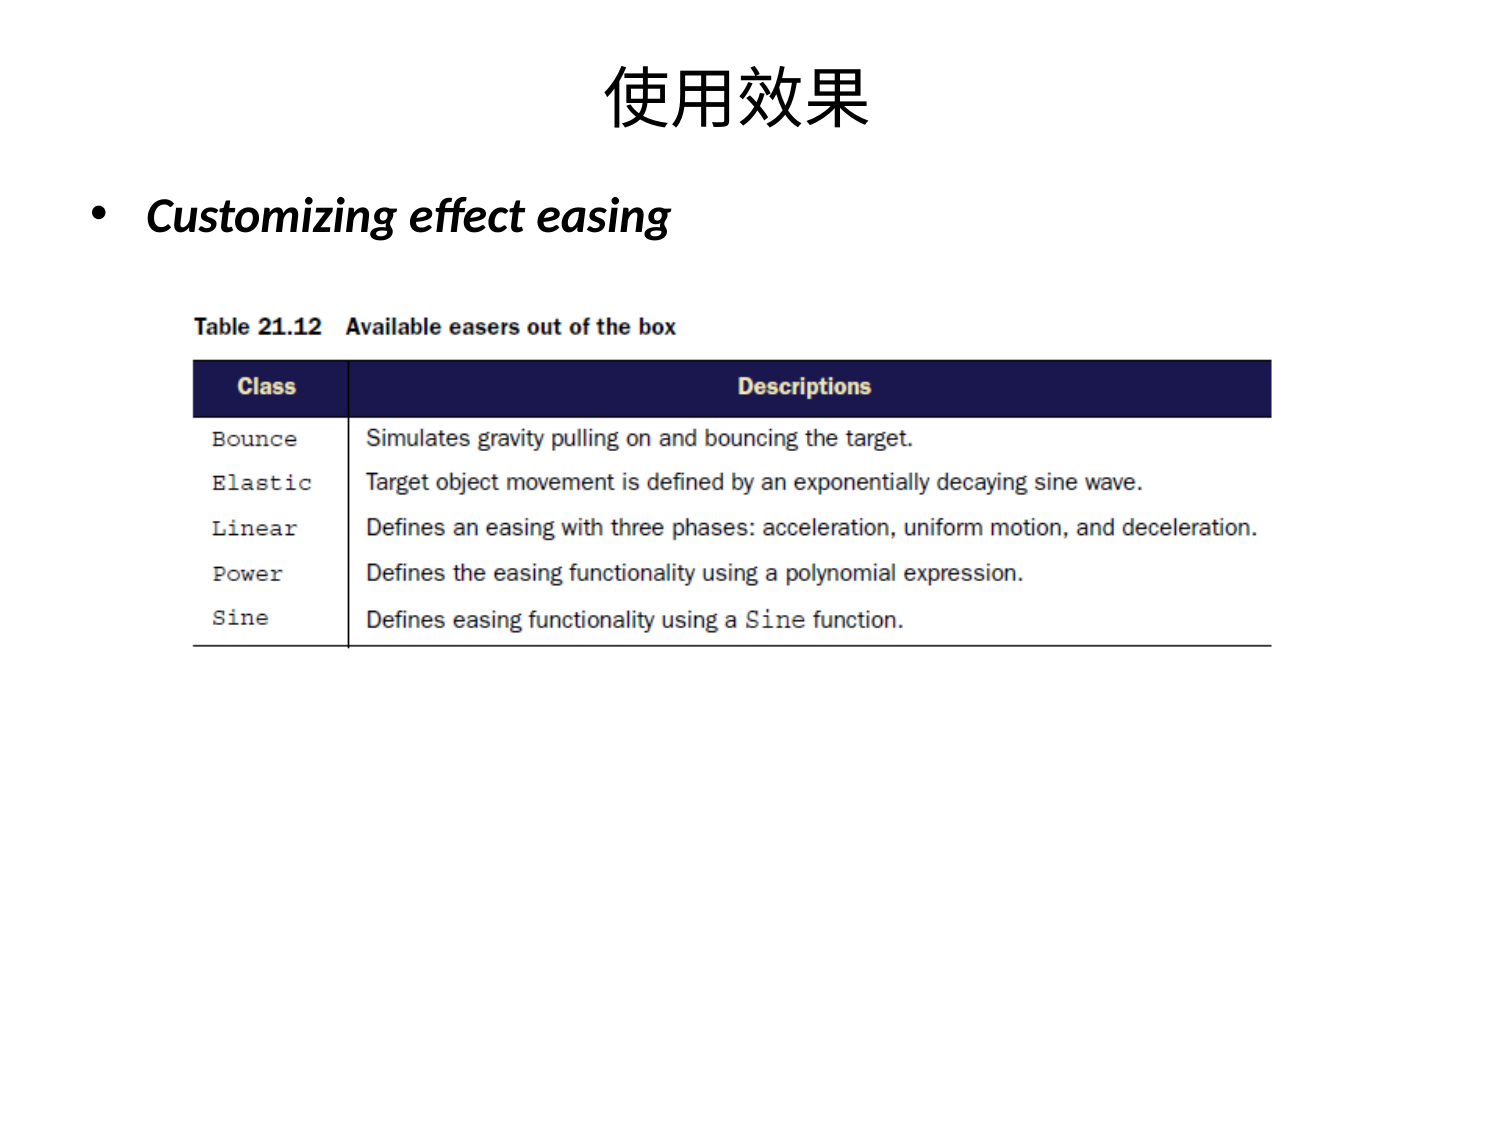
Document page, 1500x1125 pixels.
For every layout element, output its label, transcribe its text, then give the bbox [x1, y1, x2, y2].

title 使用效果 [62, 24, 1413, 168]
list Customizing effect easing [75, 174, 1425, 1100]
picture [187, 299, 1290, 662]
